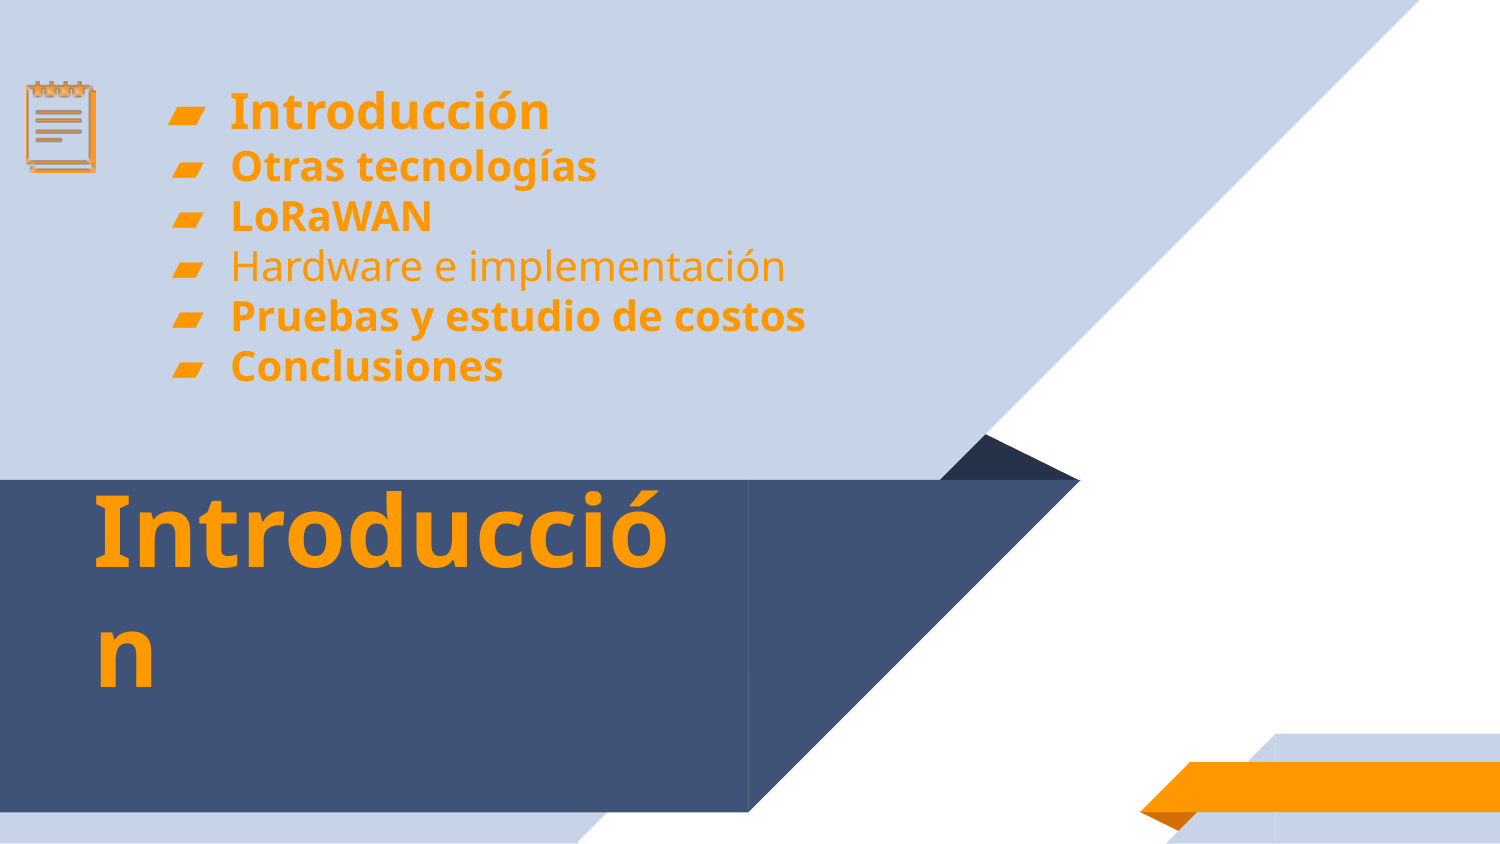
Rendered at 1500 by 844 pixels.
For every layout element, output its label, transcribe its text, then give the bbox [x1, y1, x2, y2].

picture [26, 81, 96, 174]
text_box Introducción Otras tecnologías LoRaWAN Hardware e implementación Pruebas y estudio de costos Conclusiones [140, 0, 1072, 482]
title Introducción [78, 532, 750, 723]
